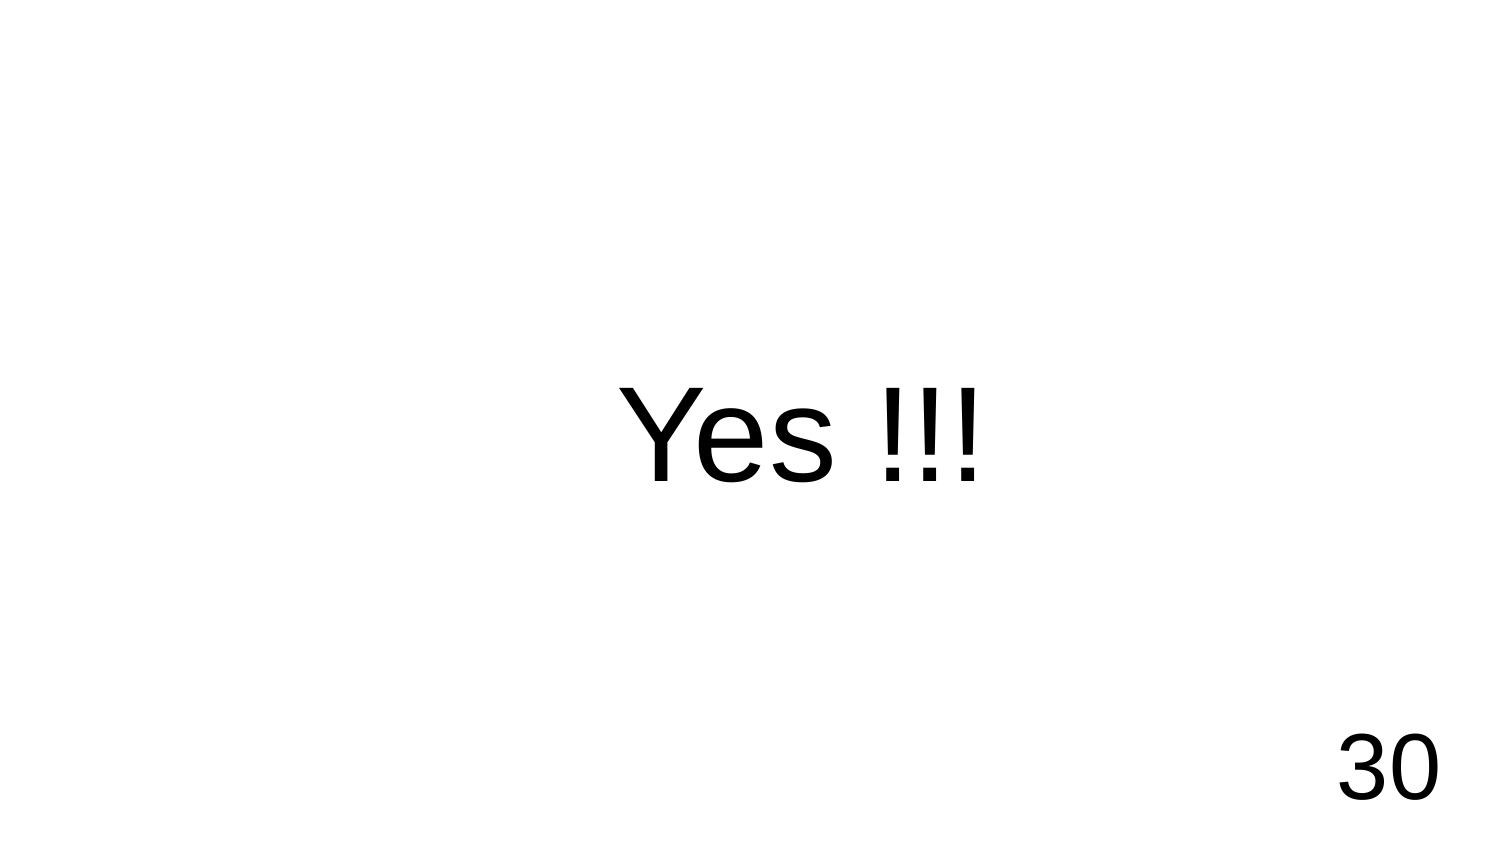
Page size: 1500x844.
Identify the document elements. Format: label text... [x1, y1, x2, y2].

text_box Yes !!! [487, 331, 1076, 548]
text_box 30 [1321, 690, 1472, 820]
